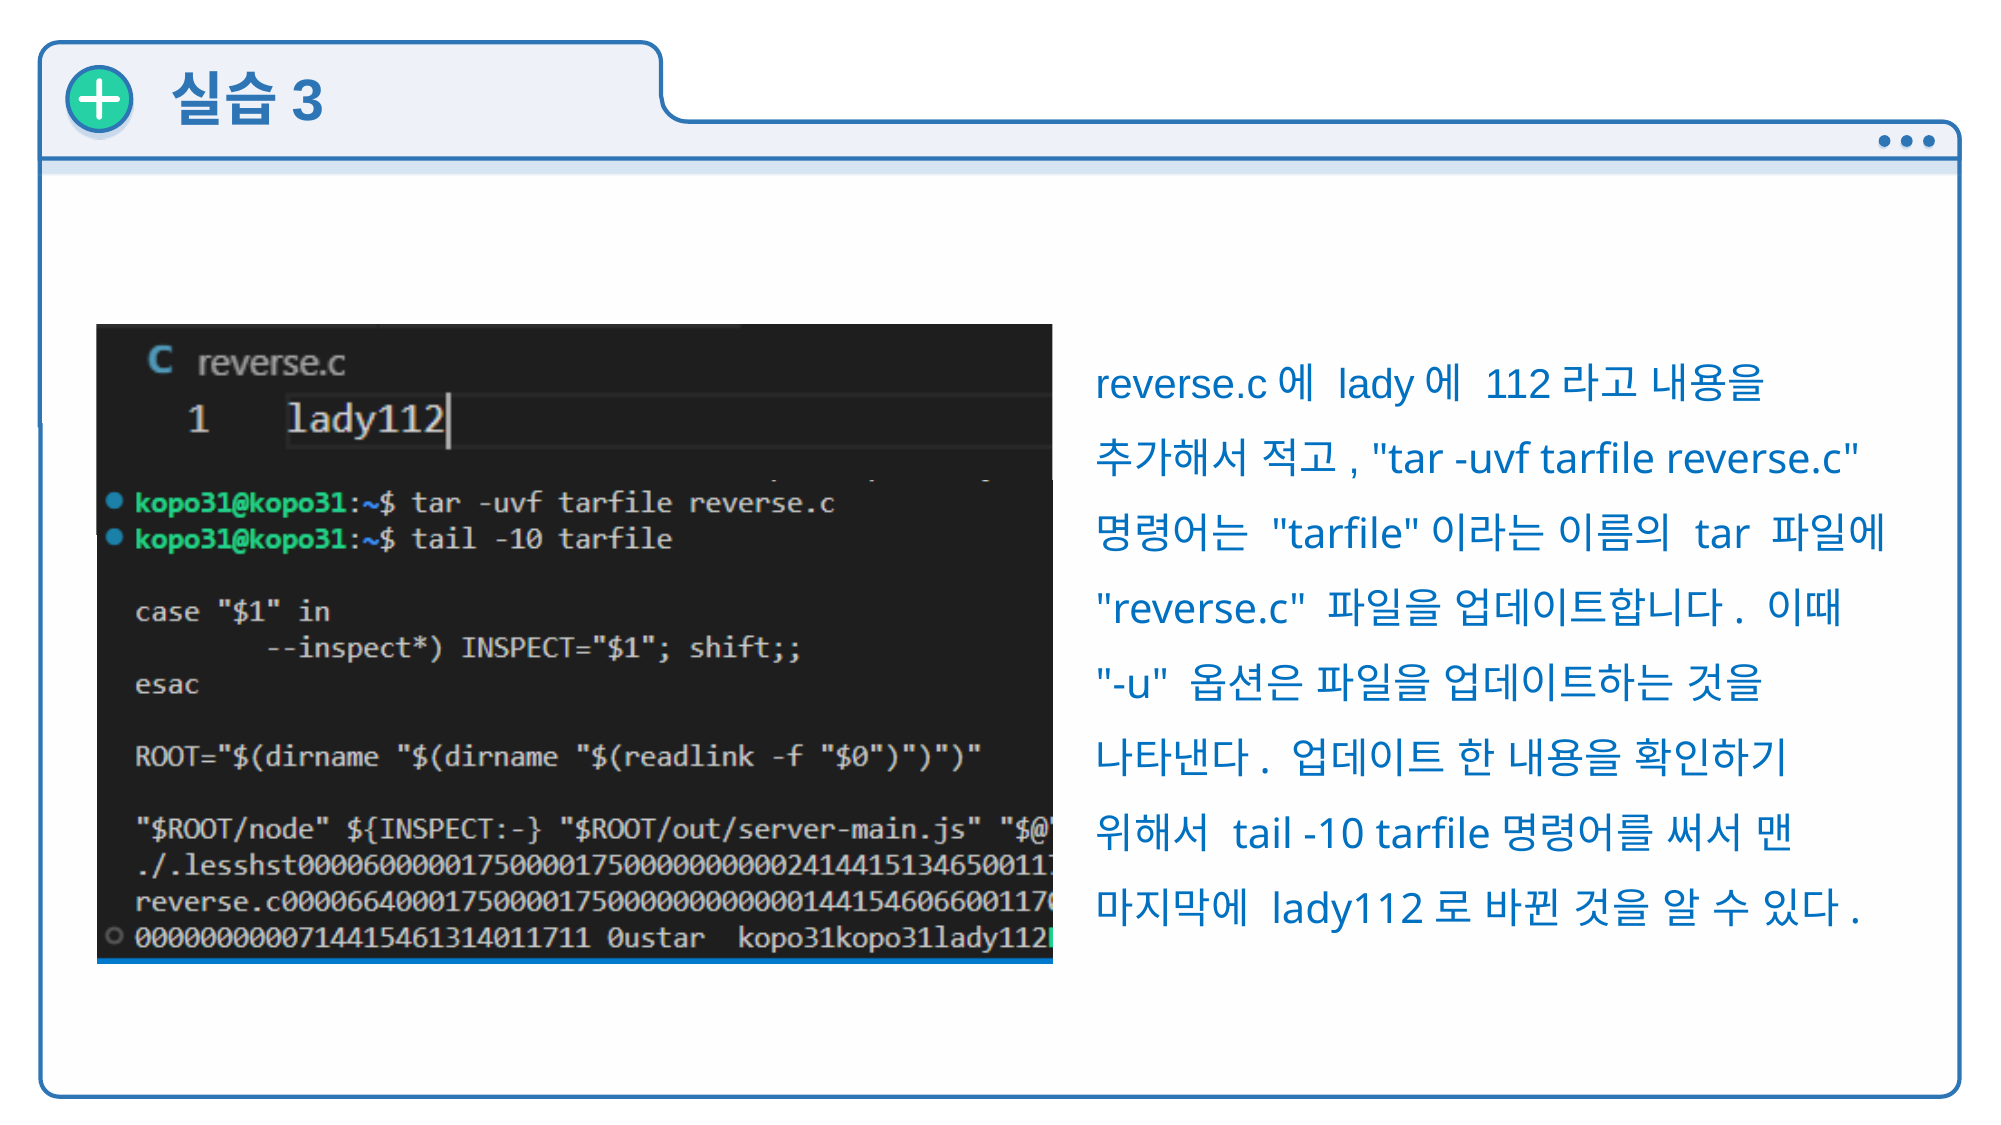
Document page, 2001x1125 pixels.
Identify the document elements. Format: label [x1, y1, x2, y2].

text_box [39, 42, 1960, 1097]
text_box [67, 67, 132, 131]
text_box [96, 324, 1053, 964]
